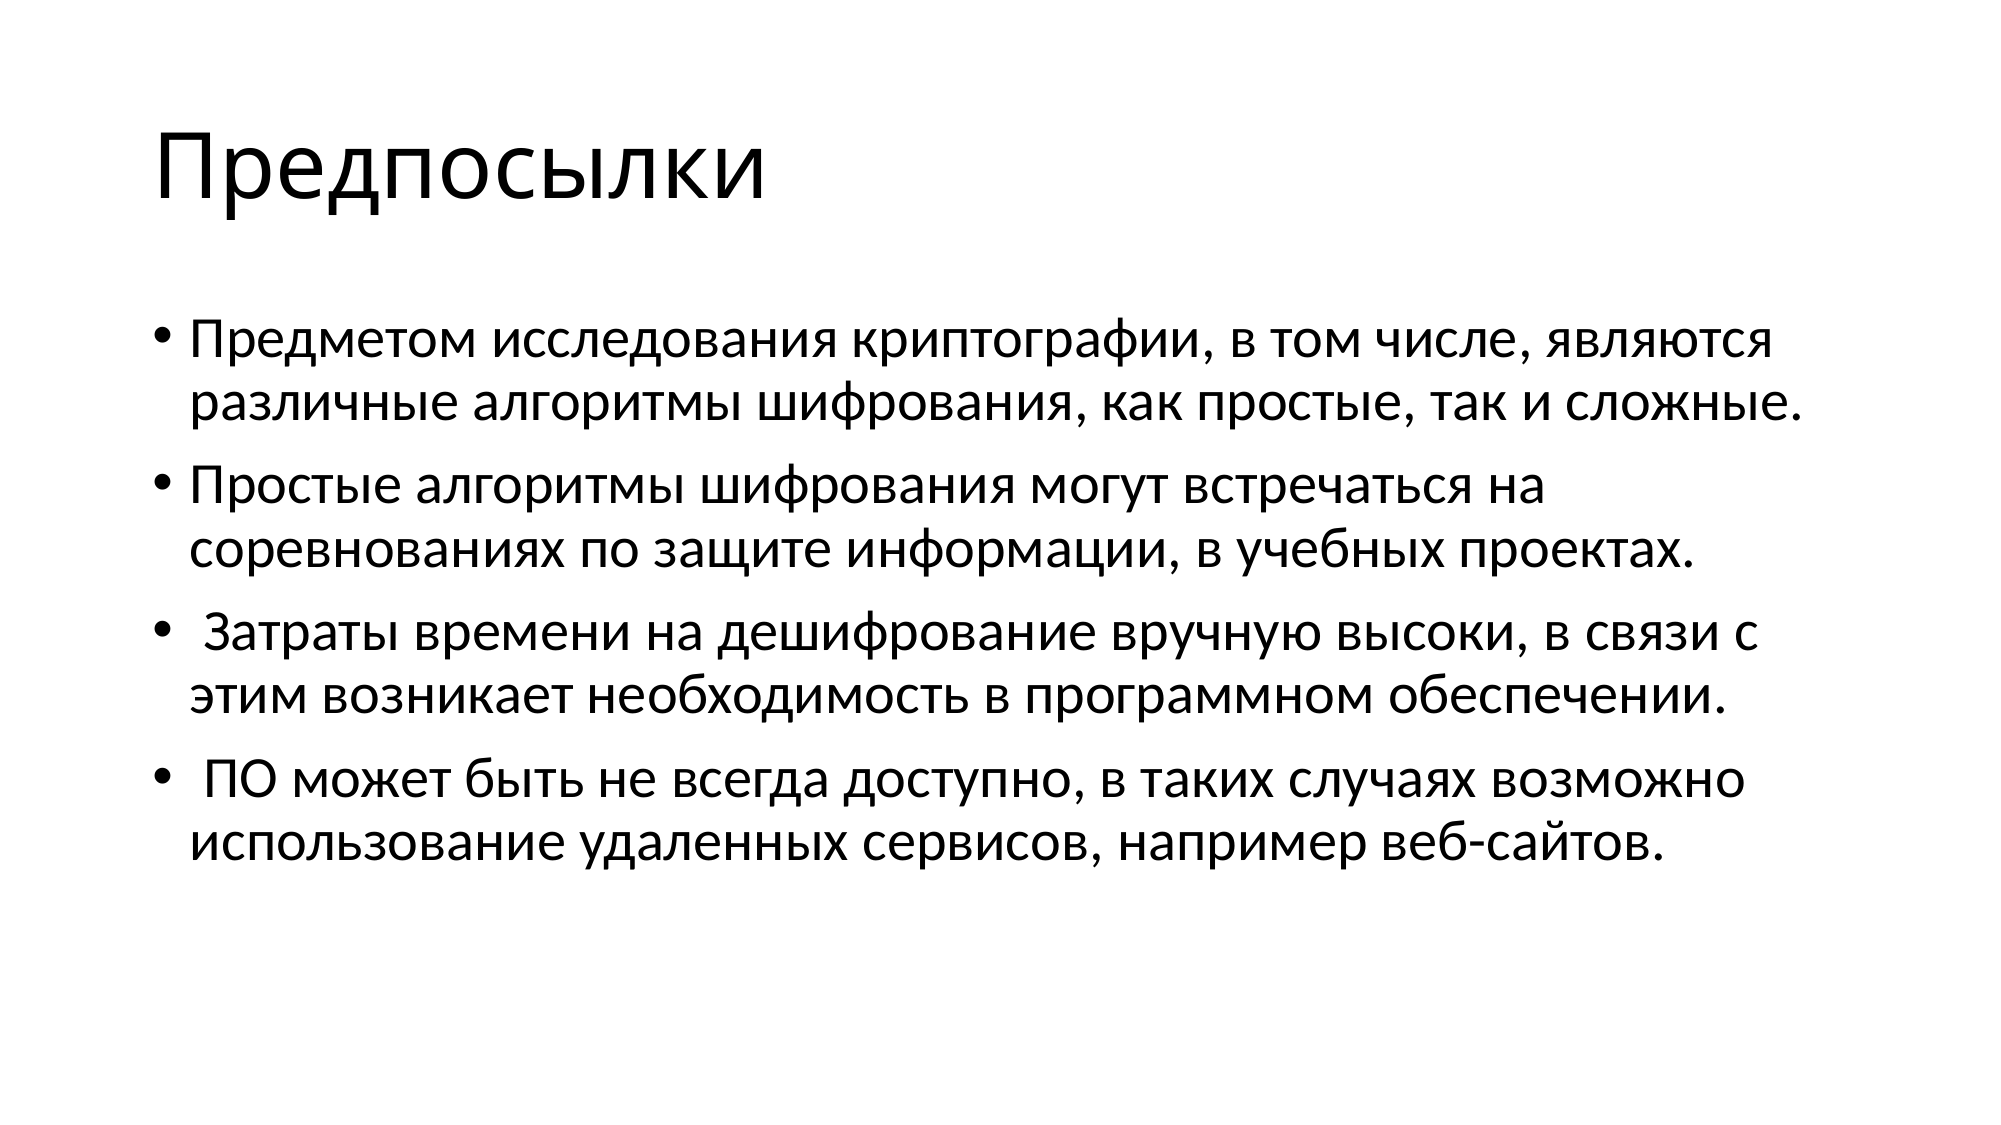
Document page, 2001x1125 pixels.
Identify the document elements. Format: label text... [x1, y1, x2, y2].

list Предметом исследования криптографии, в том числе, являются различные алгоритмы шифрования, как простые, так и сложные. Простые алгоритмы шифрования могут встречаться на соревнованиях по защите информации, в учебных проектах. Затраты времени на дешифрование вручную высоки, в связи с этим возникает необходимость в программном обеспечении. ПО может быть не всегда доступно, в таких случаях возможно использование удаленных сервисов, например веб-сайтов. [137, 299, 1863, 1014]
title Предпосылки [137, 59, 1863, 278]
